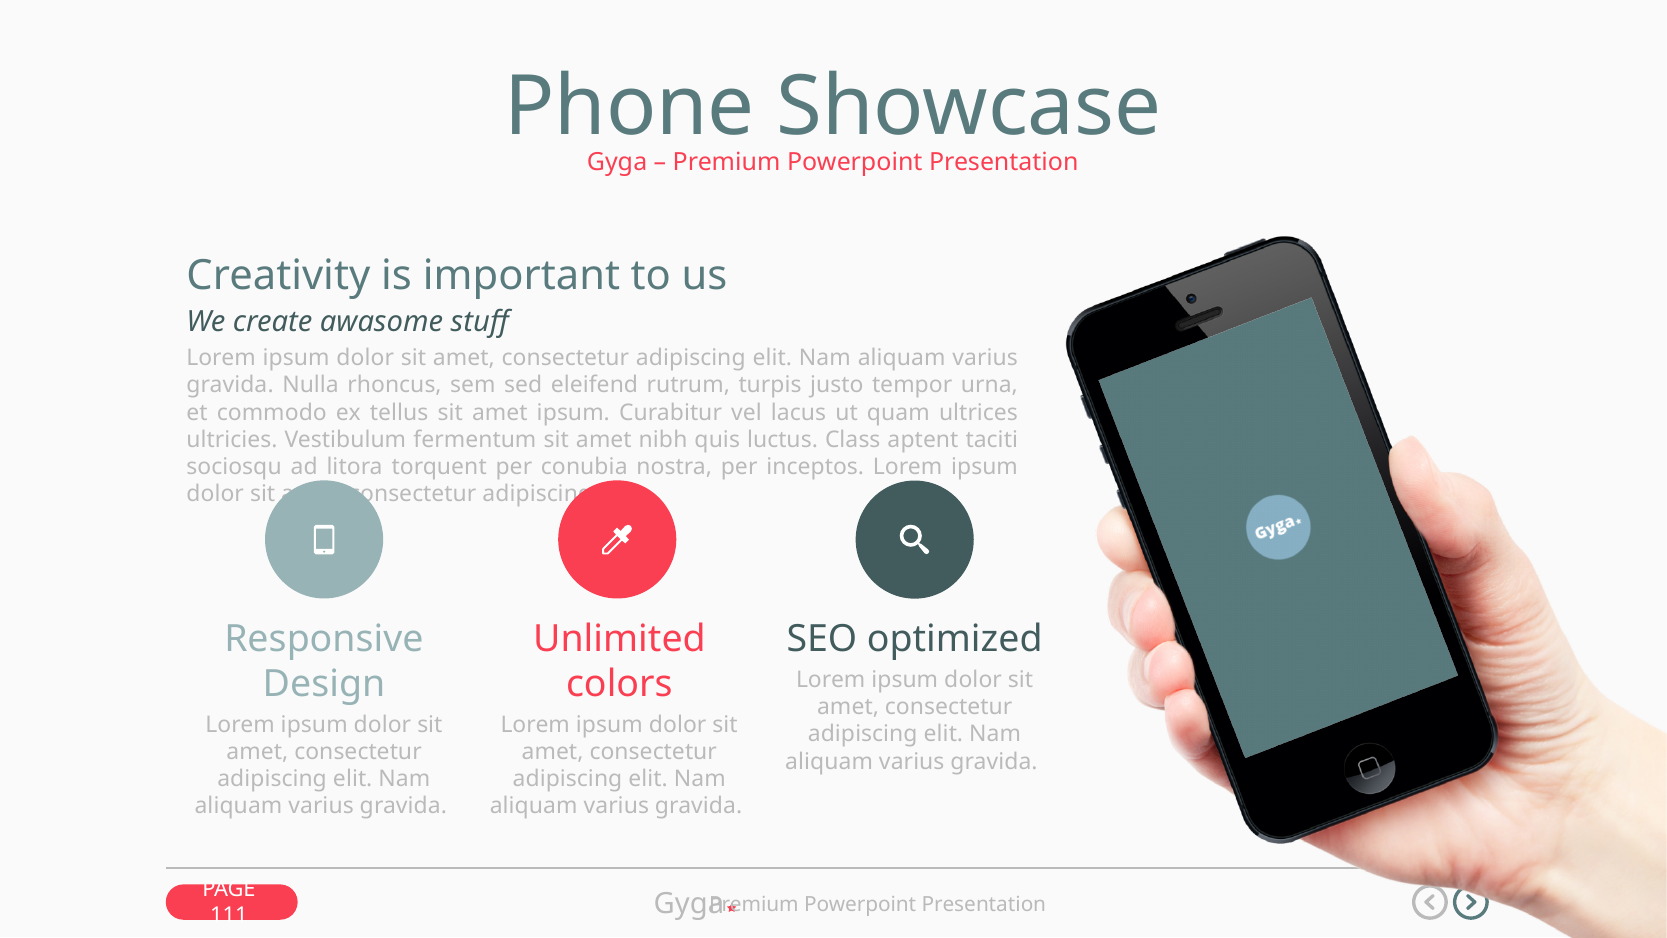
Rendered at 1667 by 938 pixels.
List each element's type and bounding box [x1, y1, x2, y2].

list [0, 43, 1667, 185]
text_box [176, 606, 928, 826]
picture [928, 203, 1667, 938]
text_box [171, 256, 928, 601]
